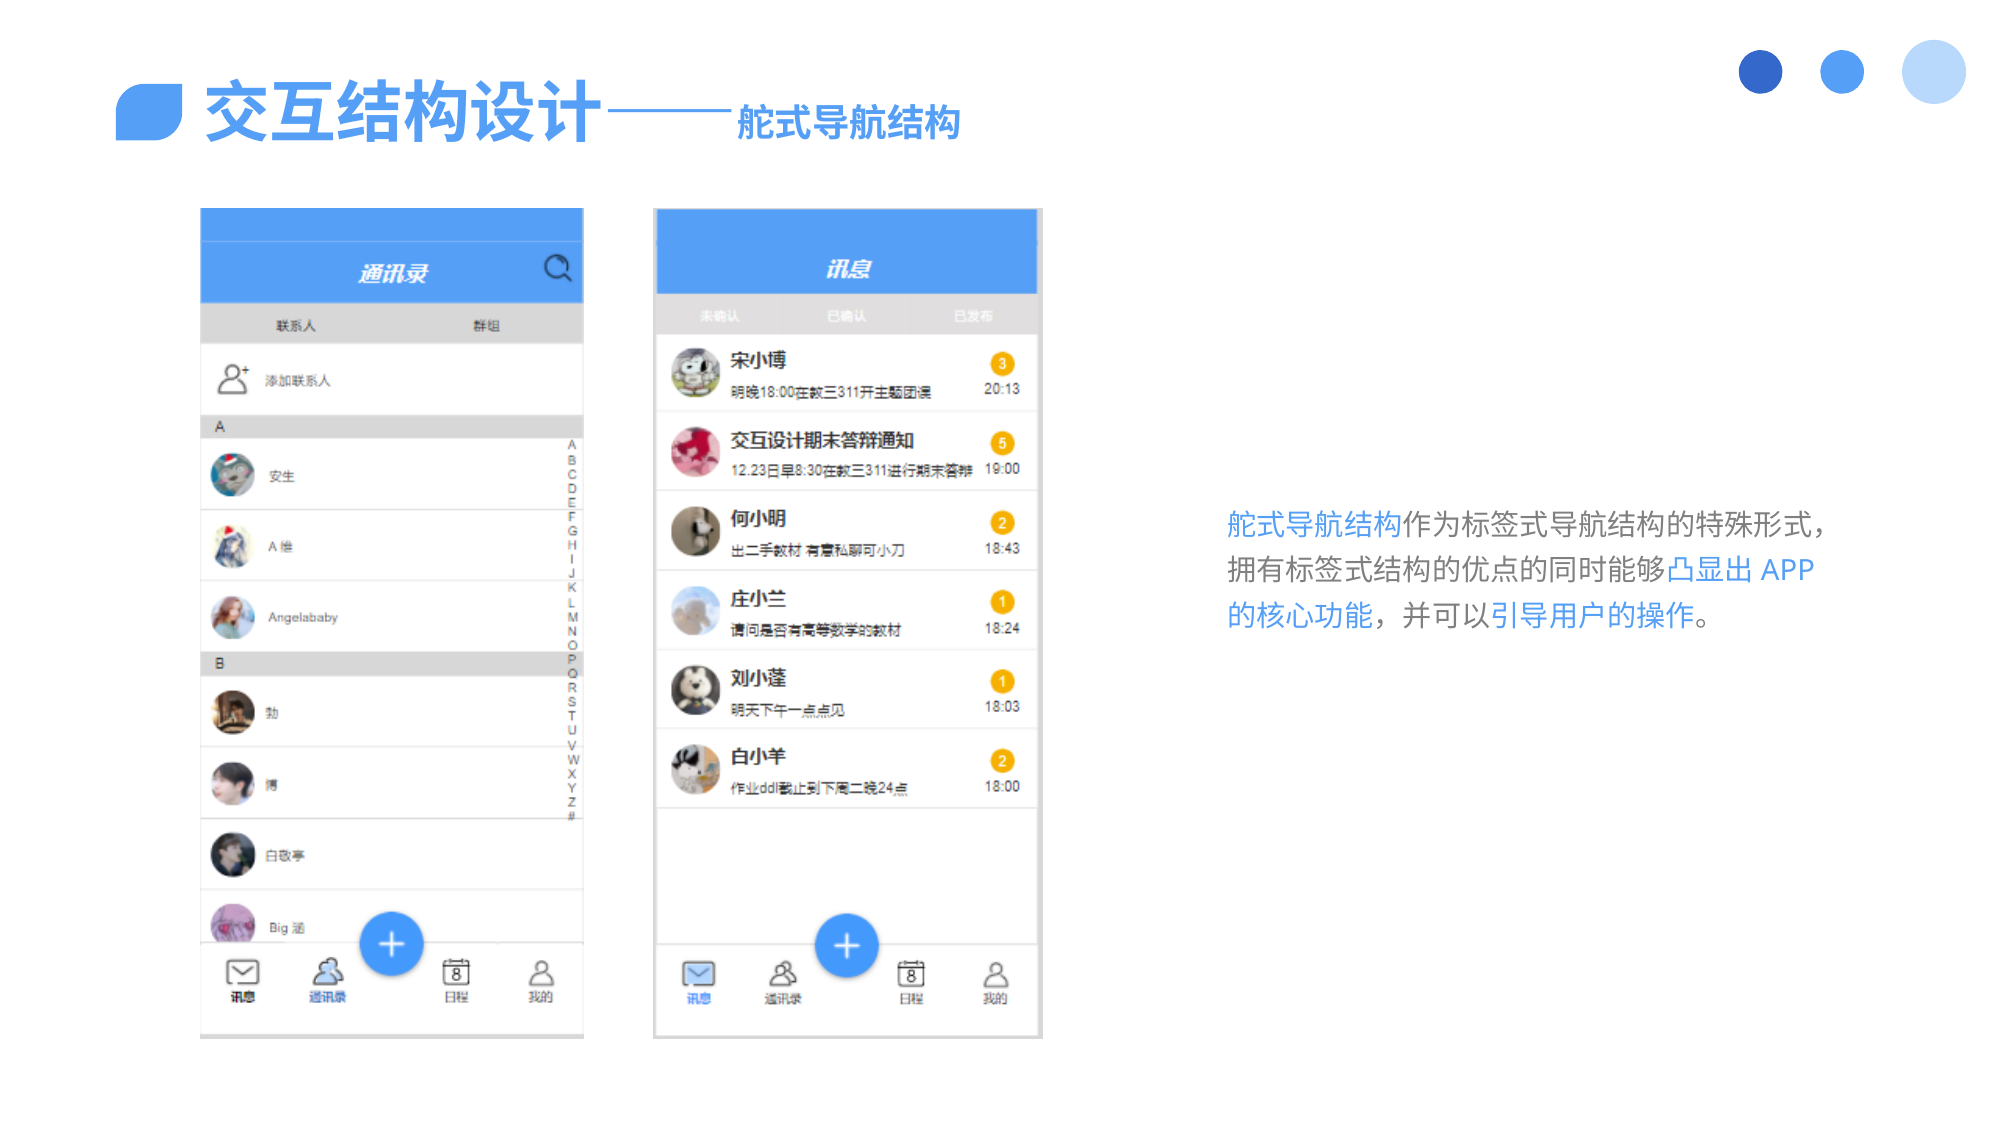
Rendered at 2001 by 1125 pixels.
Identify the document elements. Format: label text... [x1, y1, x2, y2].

text_box [1737, 49, 1784, 95]
text_box 交互结构设计——舵式导航结构 [188, 62, 1043, 158]
text_box [1819, 49, 1866, 95]
text_box 舵式导航结构作为标签式导航结构的特殊形式，拥有标签式结构的优点的同时能够凸显出APP的核心功能，并可以引导用户的操作。 [1212, 488, 1841, 640]
text_box [1901, 38, 1968, 105]
text_box [114, 82, 184, 142]
picture [200, 208, 584, 1039]
picture [653, 208, 1043, 1039]
